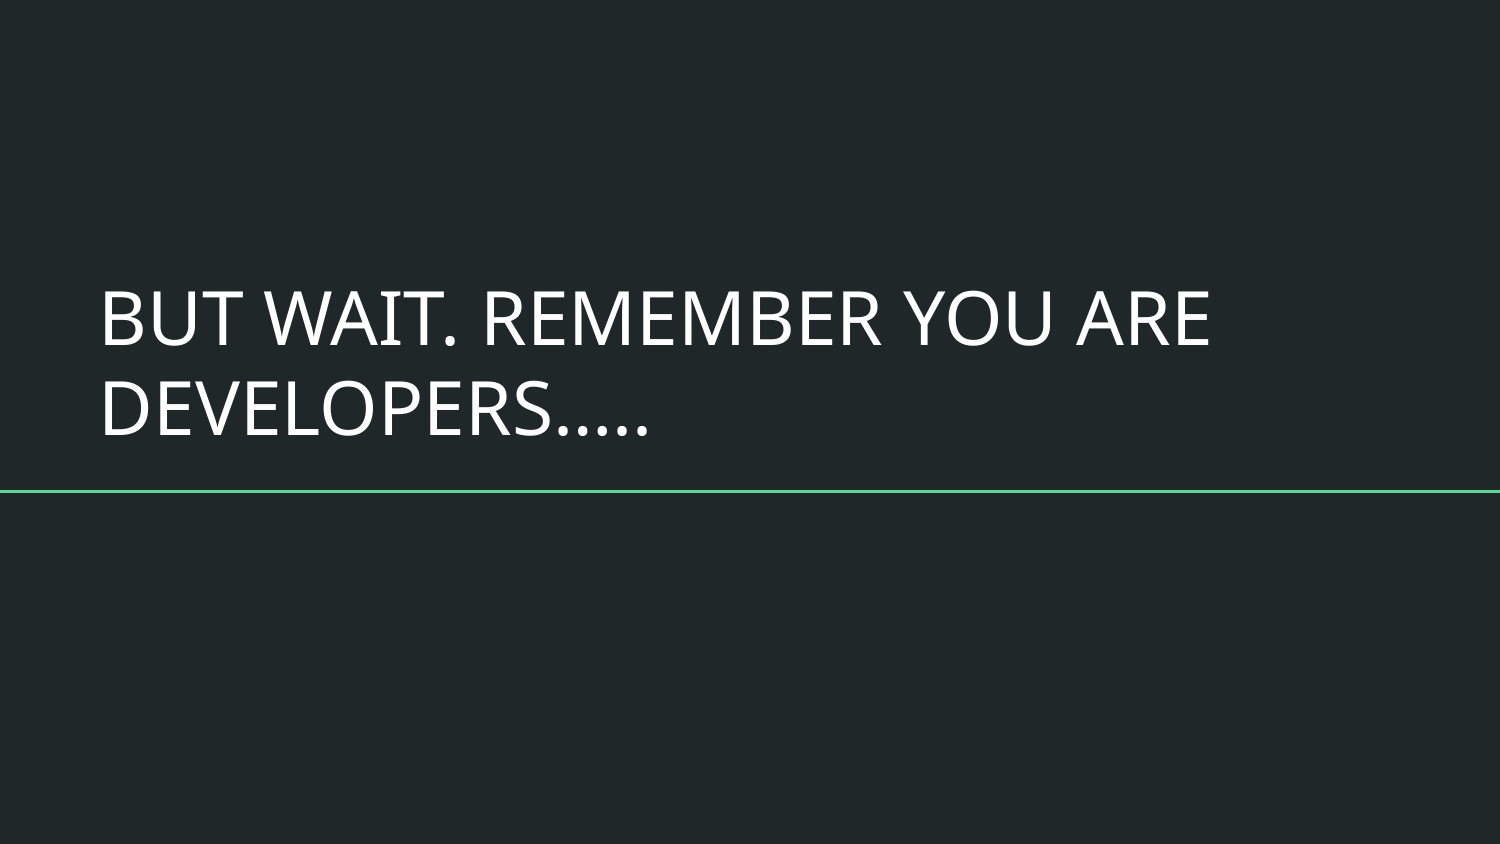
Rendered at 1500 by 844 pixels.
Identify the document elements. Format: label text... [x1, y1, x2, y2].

title BUT WAIT. REMEMBER YOU ARE DEVELOPERS….. [83, 337, 1417, 466]
